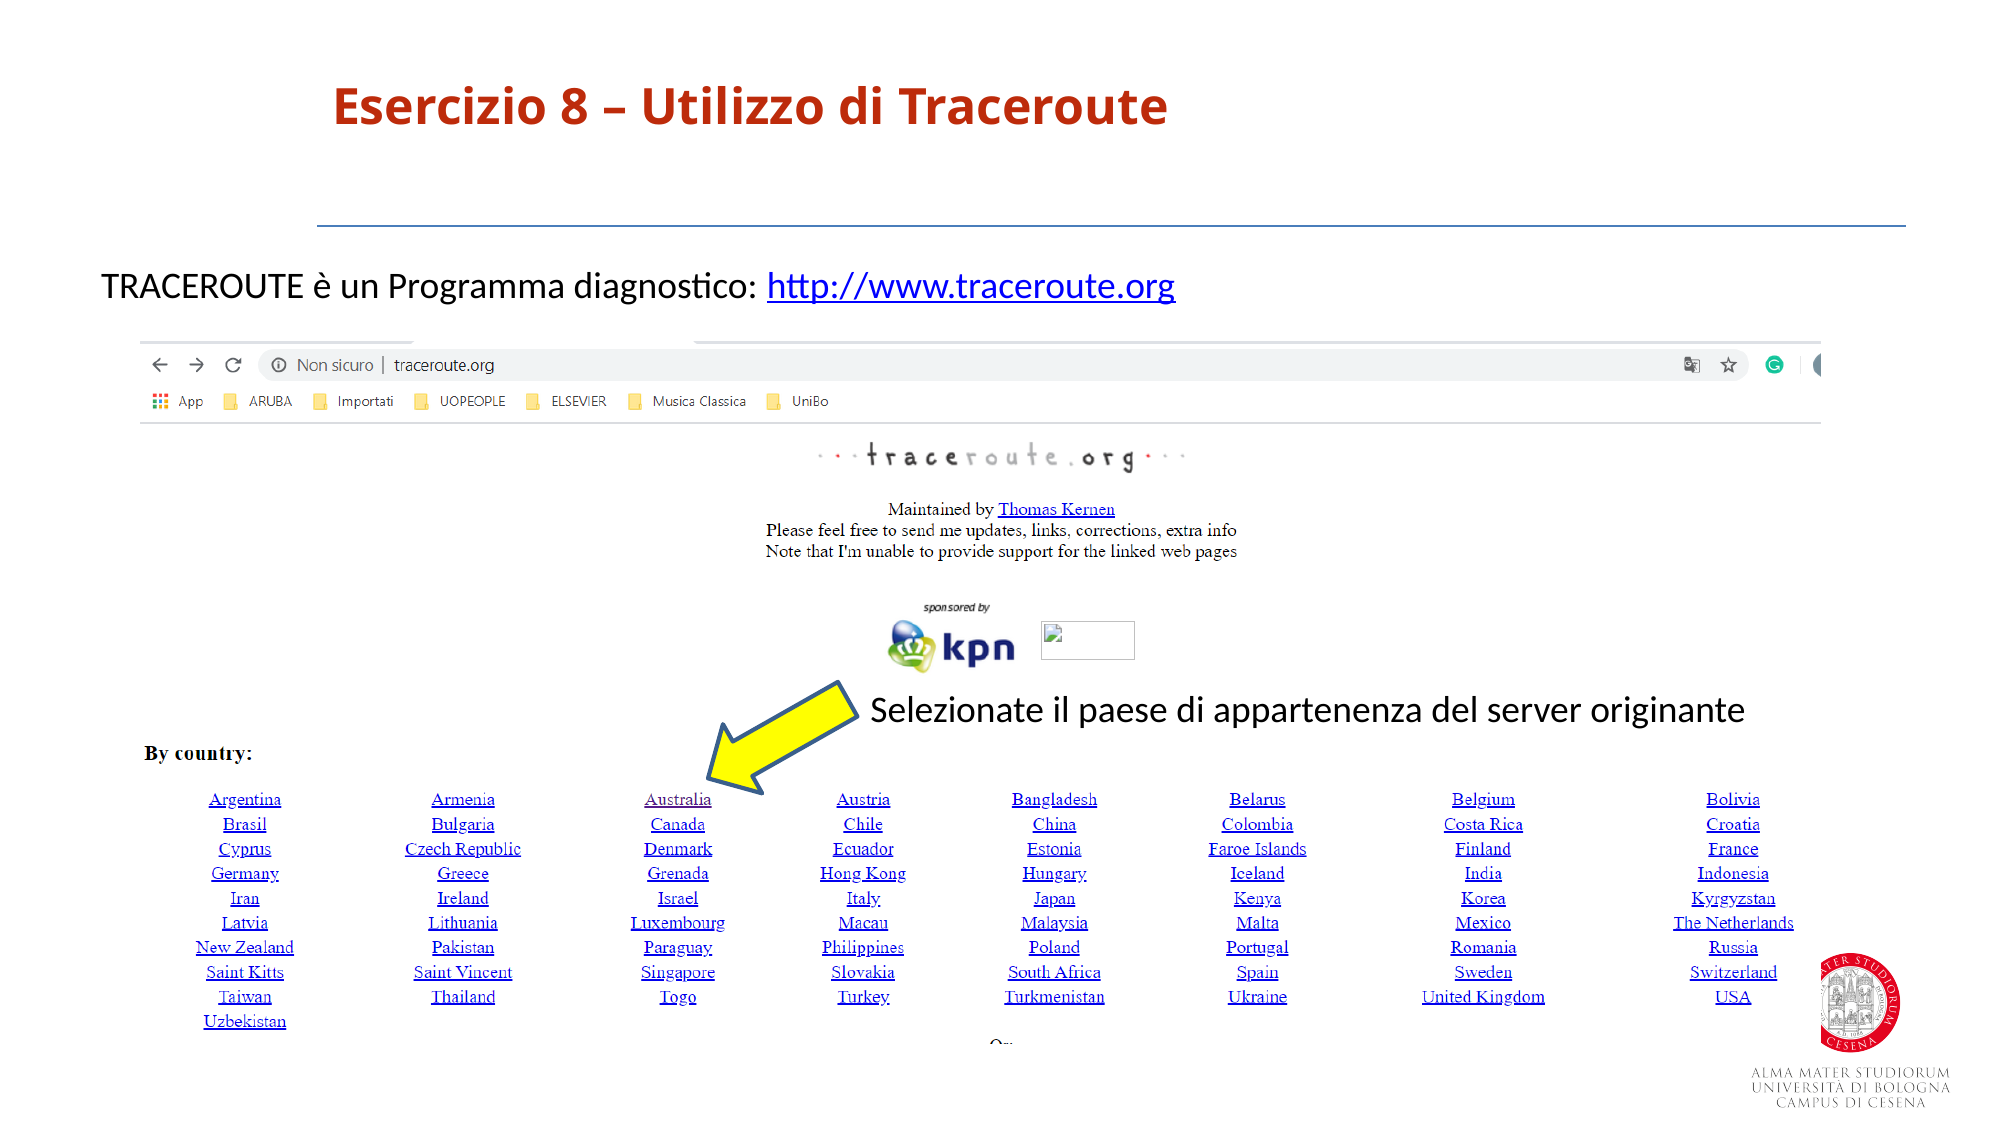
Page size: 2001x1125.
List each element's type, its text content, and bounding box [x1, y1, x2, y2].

text_box Esercizio 8 – Utilizzo di Traceroute [317, 81, 1706, 191]
picture [140, 341, 1981, 1118]
text_box TRACEROUTE è un Programma diagnostico: http://www.traceroute.org [86, 253, 1200, 314]
